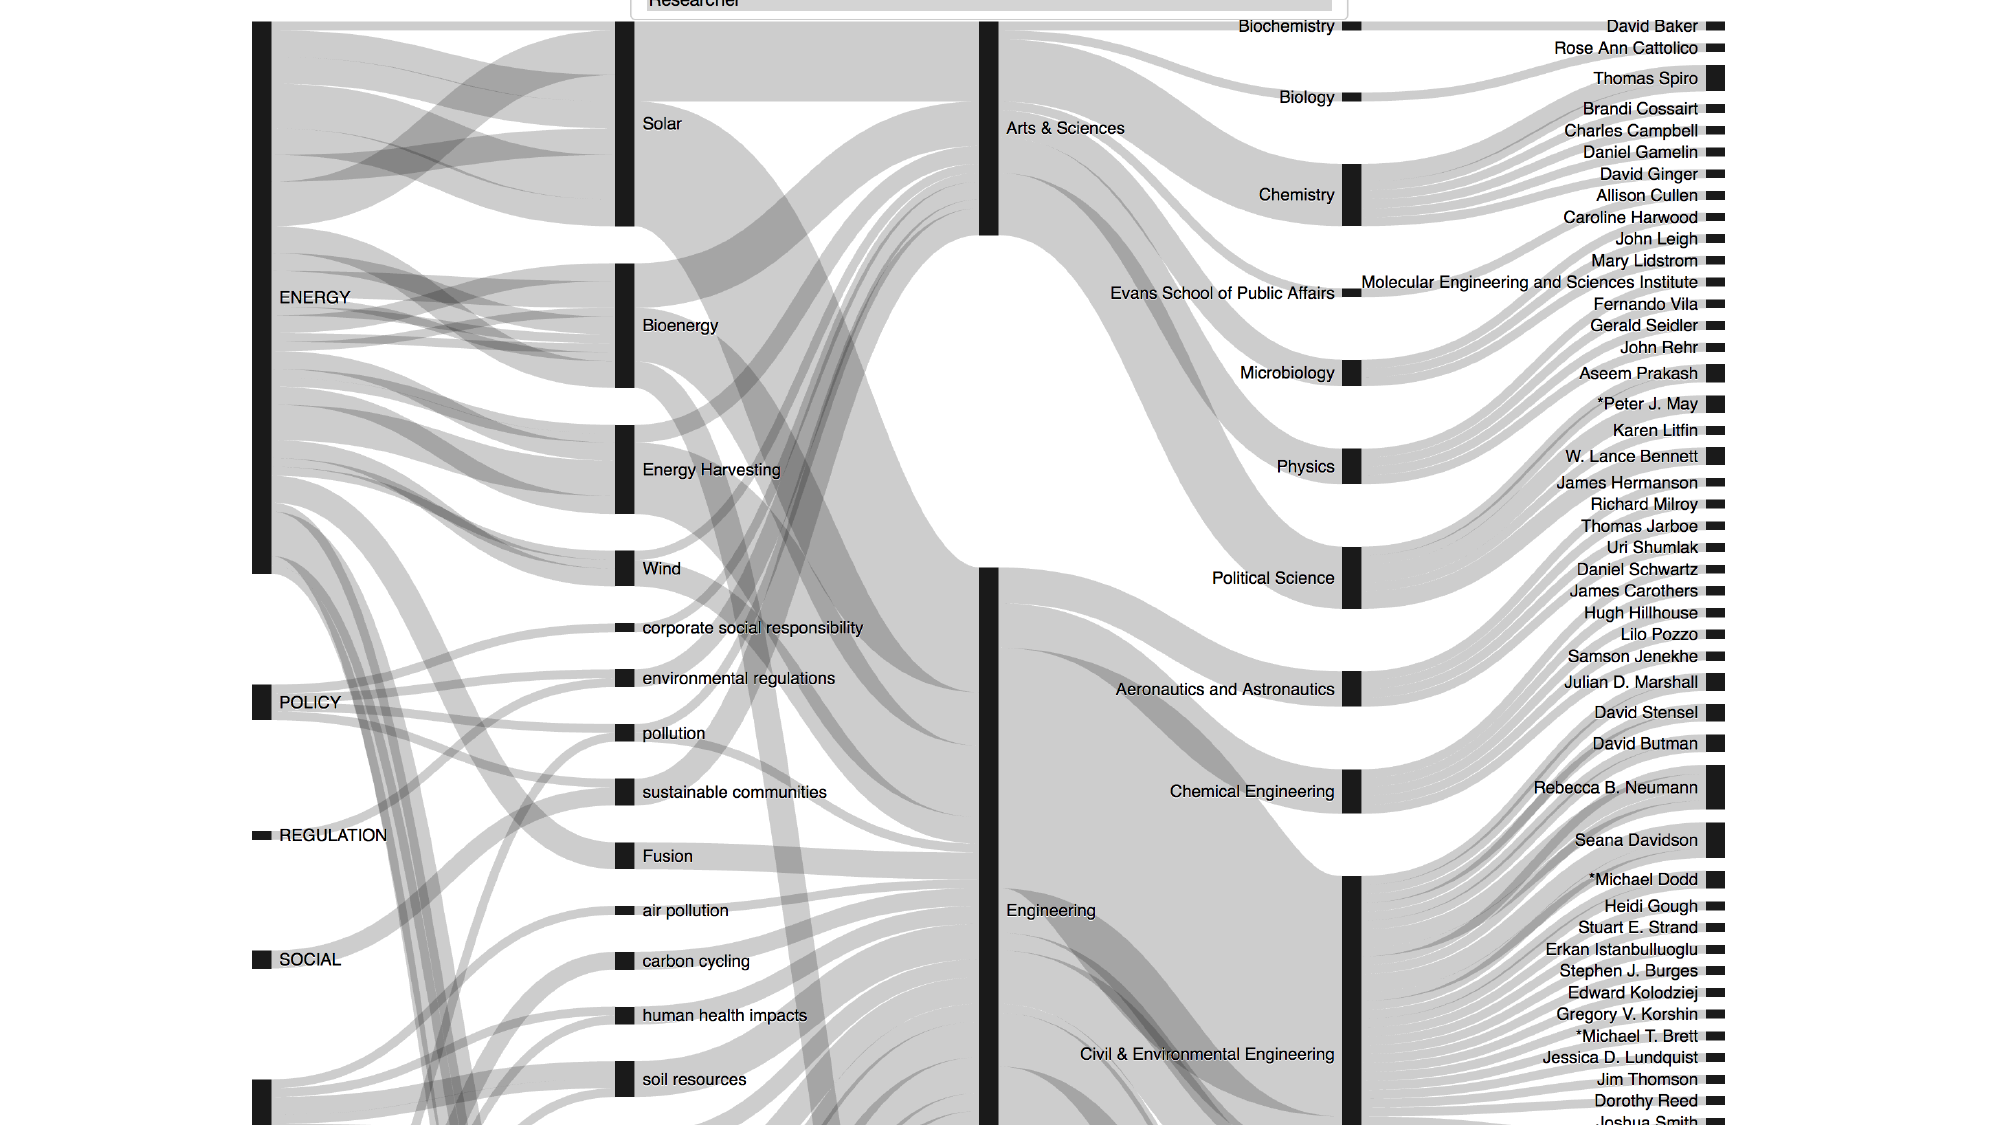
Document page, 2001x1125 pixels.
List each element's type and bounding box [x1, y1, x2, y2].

picture [231, 0, 1769, 1125]
